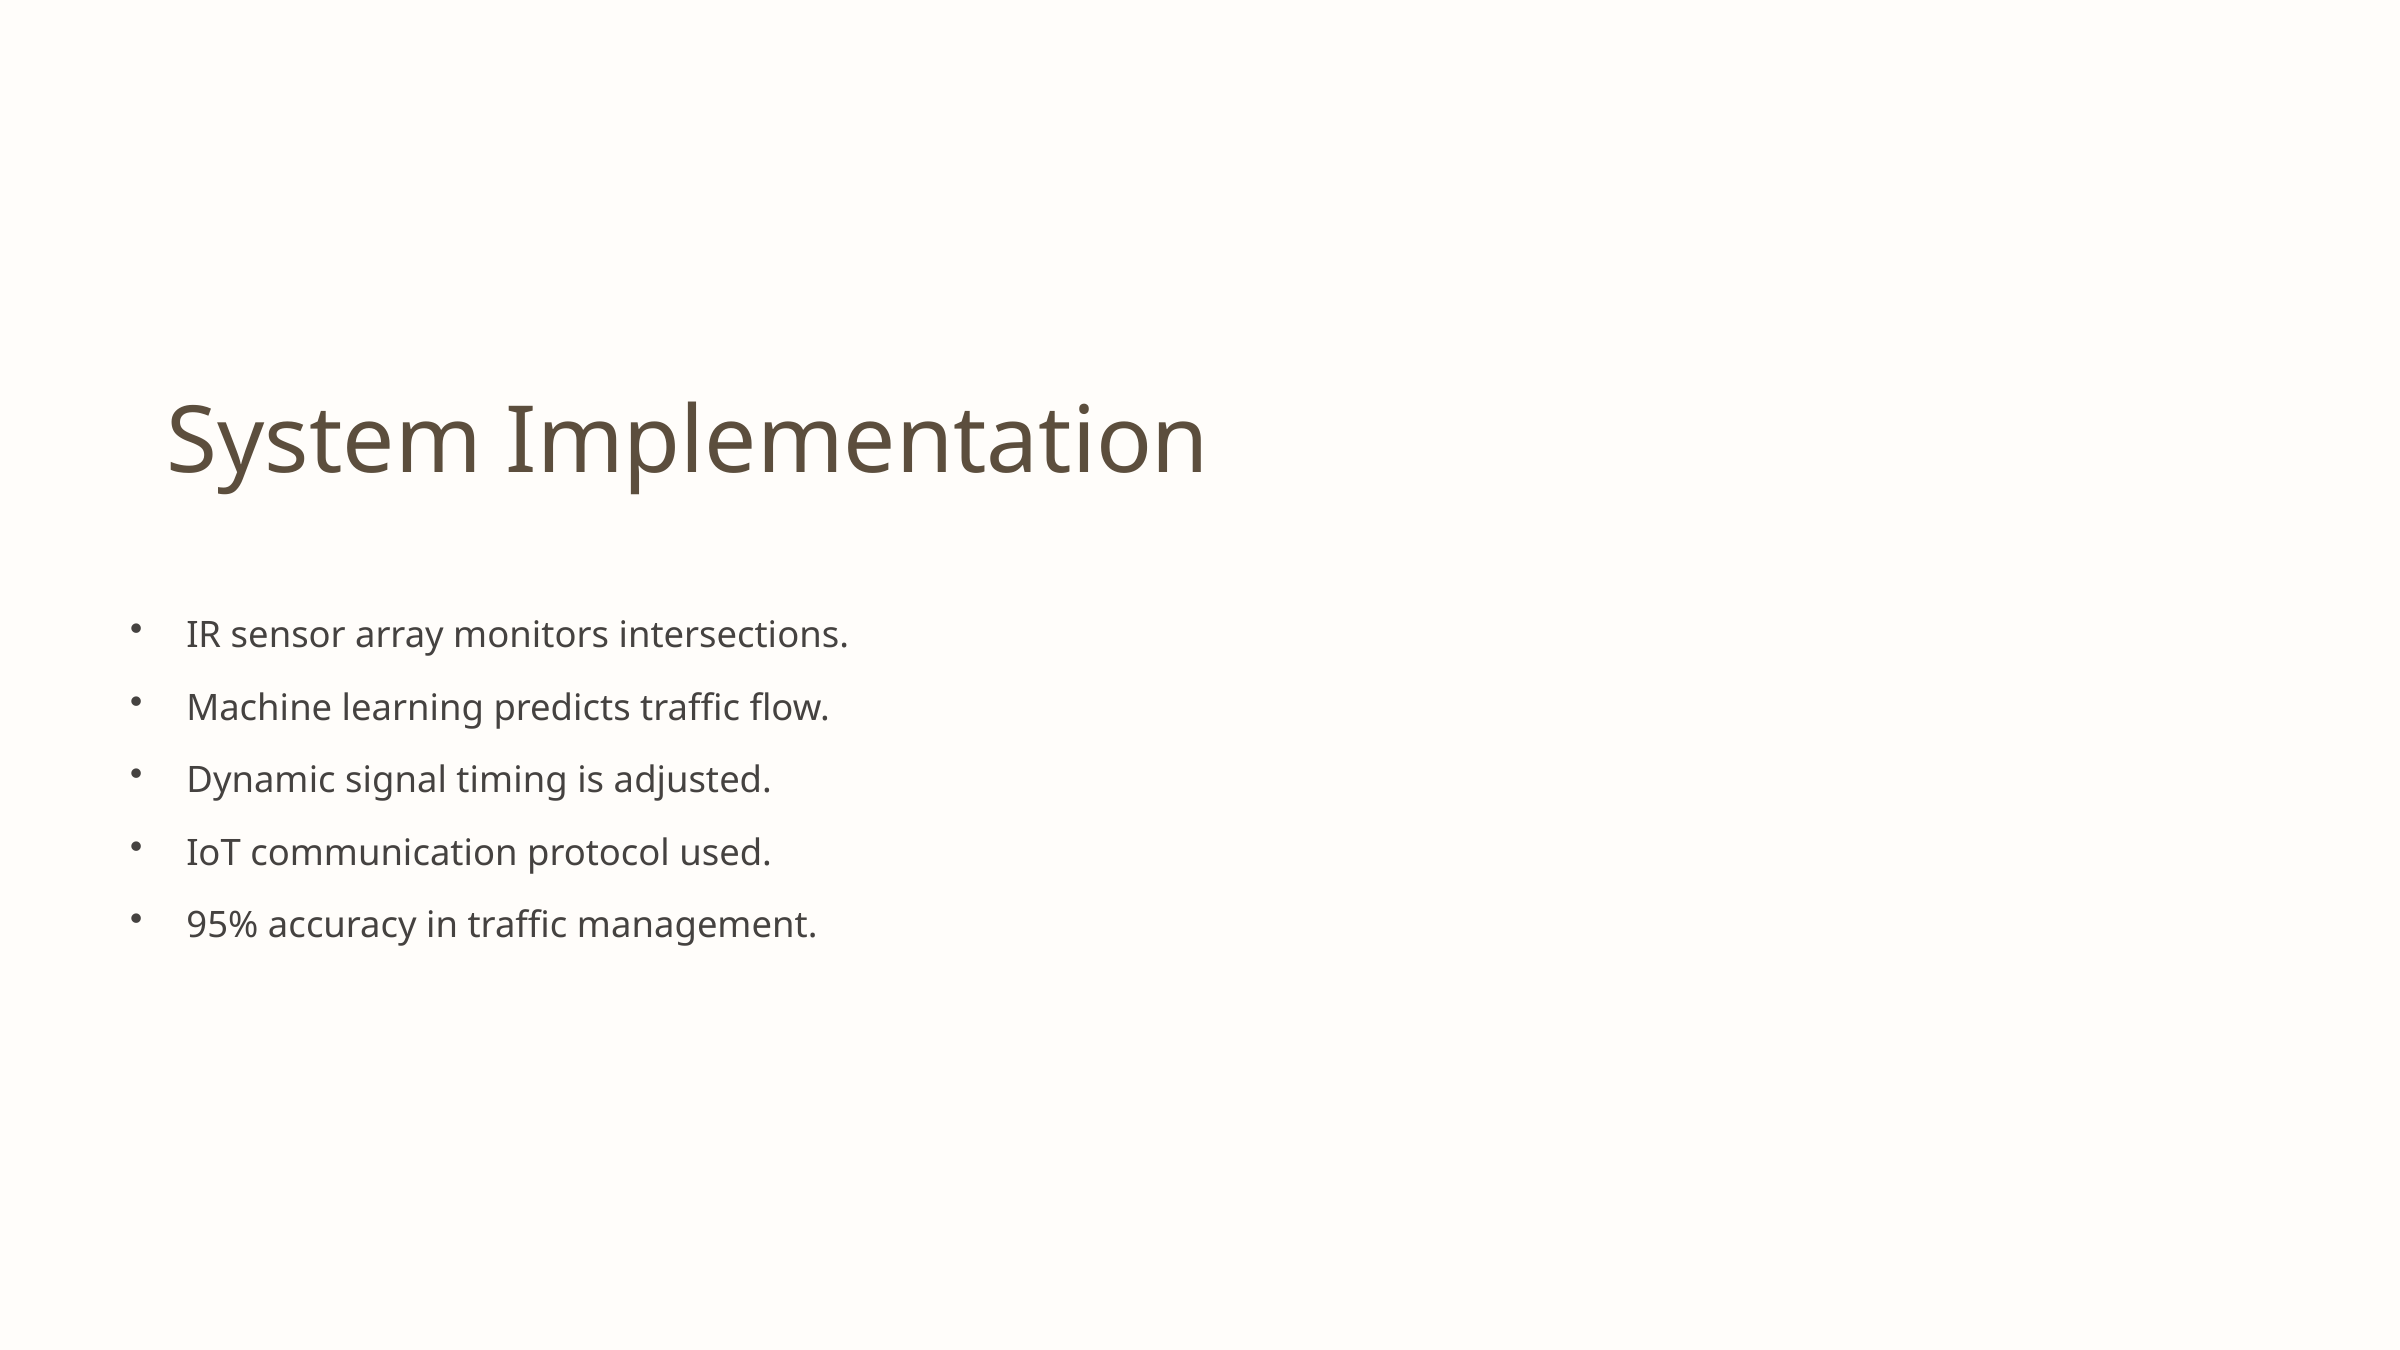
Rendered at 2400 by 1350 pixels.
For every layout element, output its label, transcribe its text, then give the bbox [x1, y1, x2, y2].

text_box IR sensor array monitors intersections. [130, 595, 2270, 655]
text_box Machine learning predicts traffic flow. [130, 667, 2270, 728]
text_box Dynamic signal timing is adjusted. [130, 740, 2270, 800]
text_box IoT communication protocol used. [130, 813, 2270, 873]
text_box 95% accuracy in traffic management. [130, 885, 2270, 946]
text_box System Implementation [166, 374, 1321, 534]
